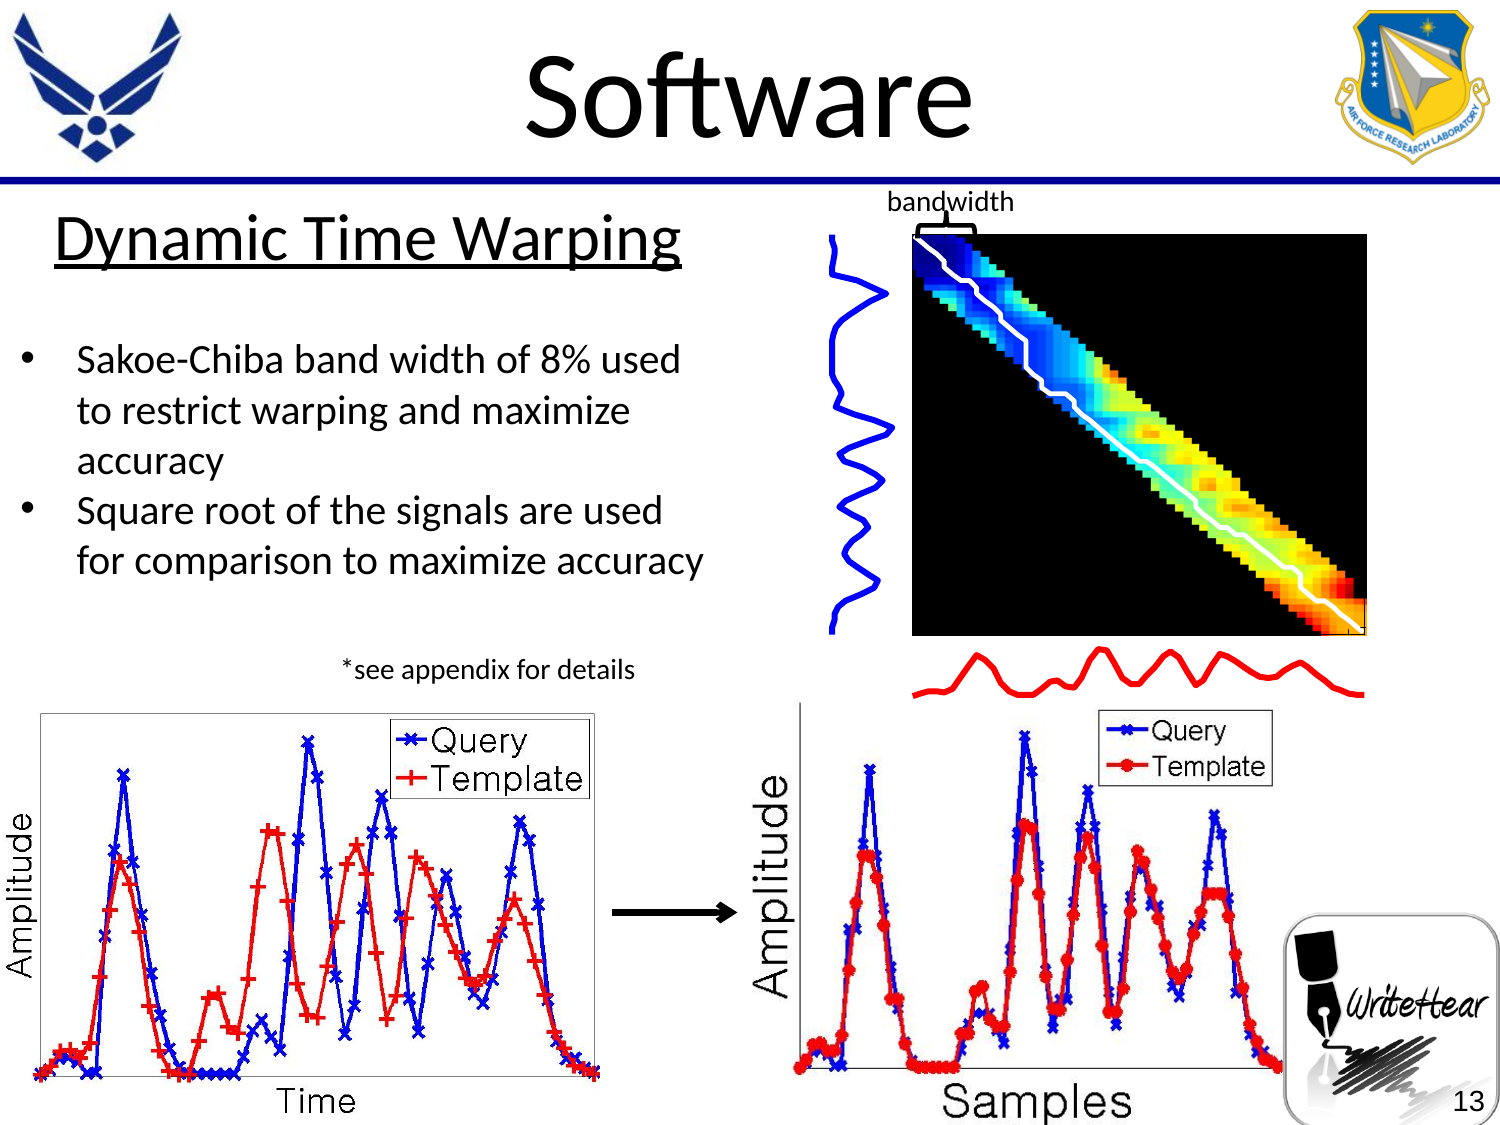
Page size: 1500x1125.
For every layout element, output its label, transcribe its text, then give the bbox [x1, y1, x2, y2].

text_box bandwidth [872, 174, 1075, 210]
text_box *see appendix for details [324, 642, 760, 693]
picture [6, 11, 174, 175]
title Software [174, 0, 1325, 175]
picture [0, 705, 601, 1125]
picture [719, 699, 1500, 1125]
text_box Dynamic Time Warping [39, 185, 825, 281]
text_box Sakoe-Chiba band width of 8% used to restrict warping and maximize accuracy Square root of the signals are used for comparison to maximize accuracy [5, 324, 720, 590]
picture [1335, 10, 1490, 165]
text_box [824, 212, 1374, 700]
